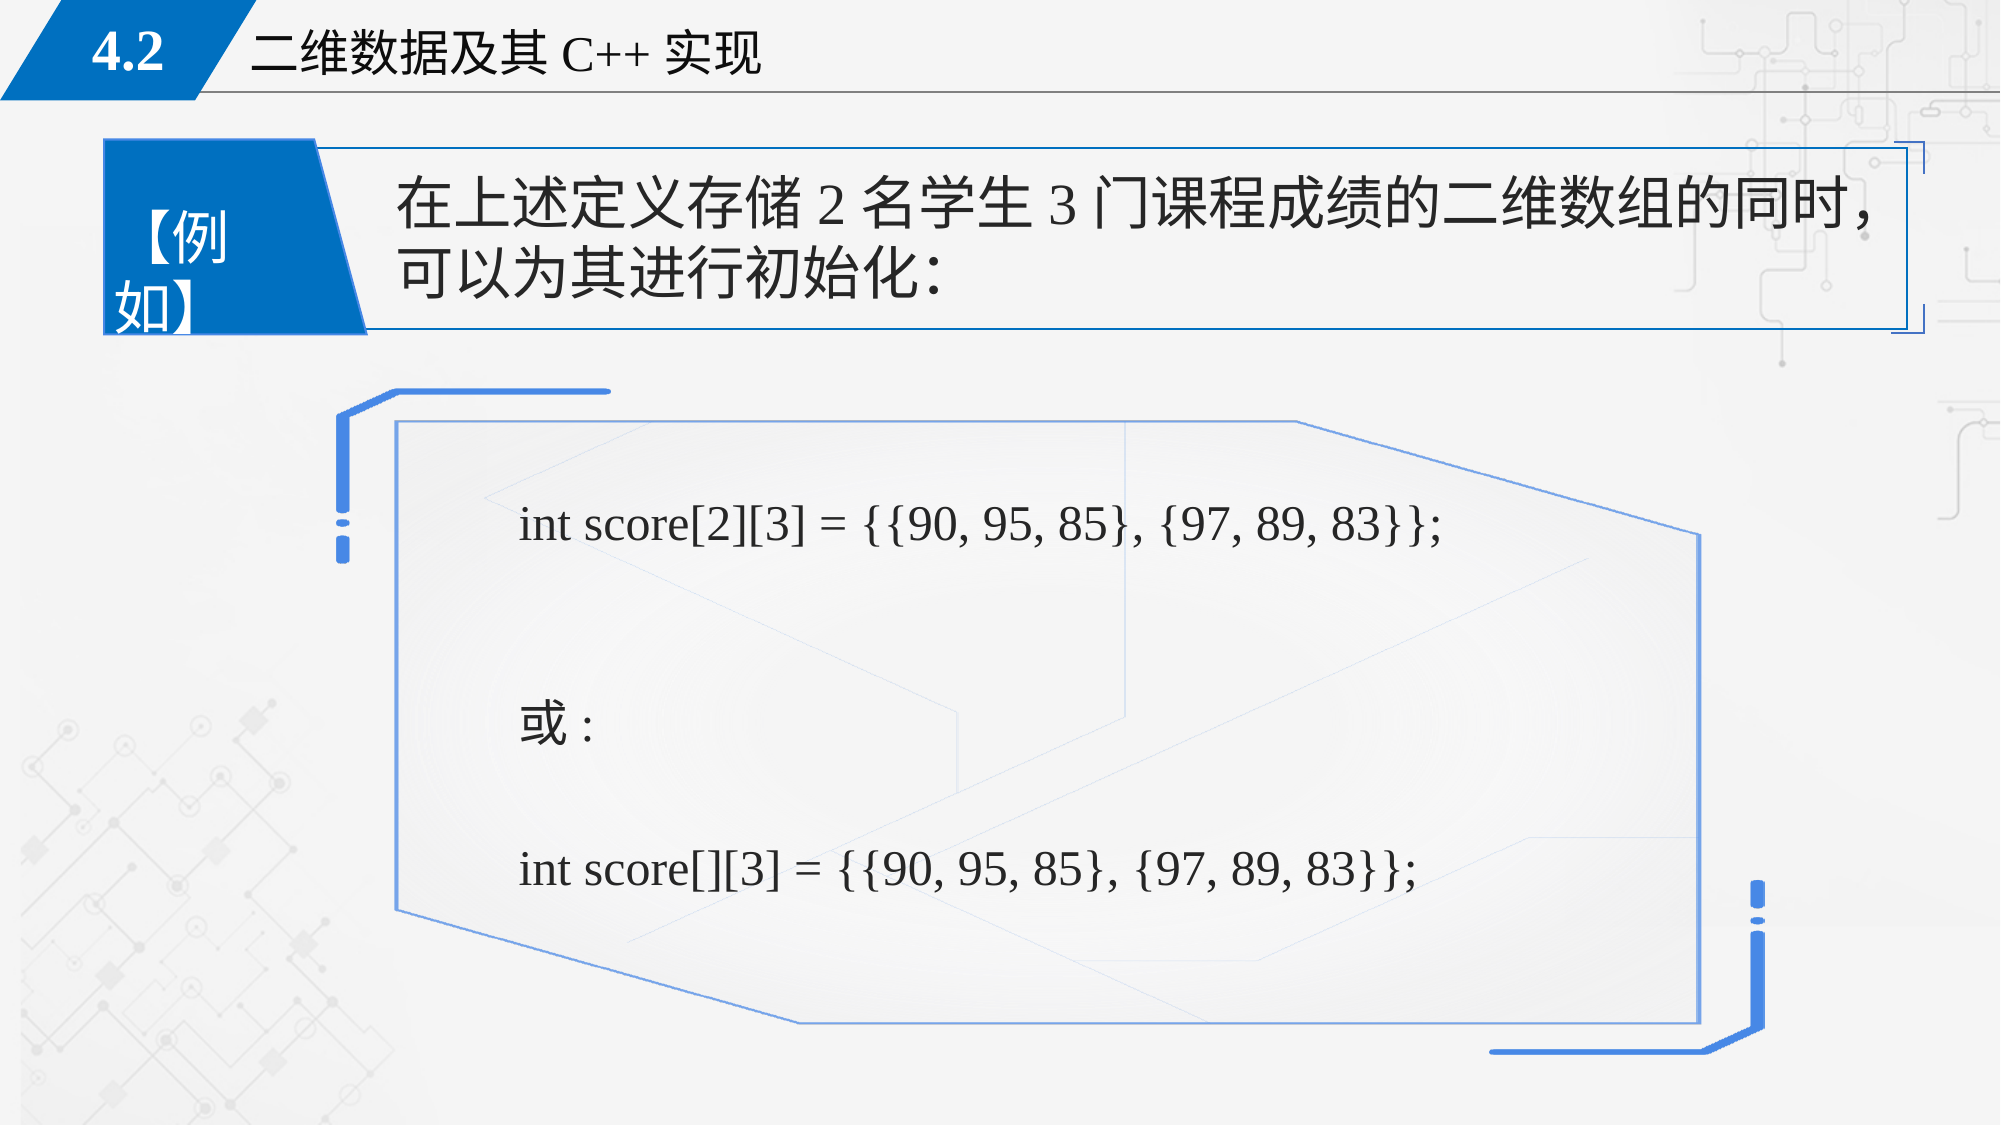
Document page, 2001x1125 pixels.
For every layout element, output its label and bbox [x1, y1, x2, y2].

picture [0, 0, 60, 98]
picture [0, 0, 2001, 1125]
text_box [98, 139, 1925, 335]
